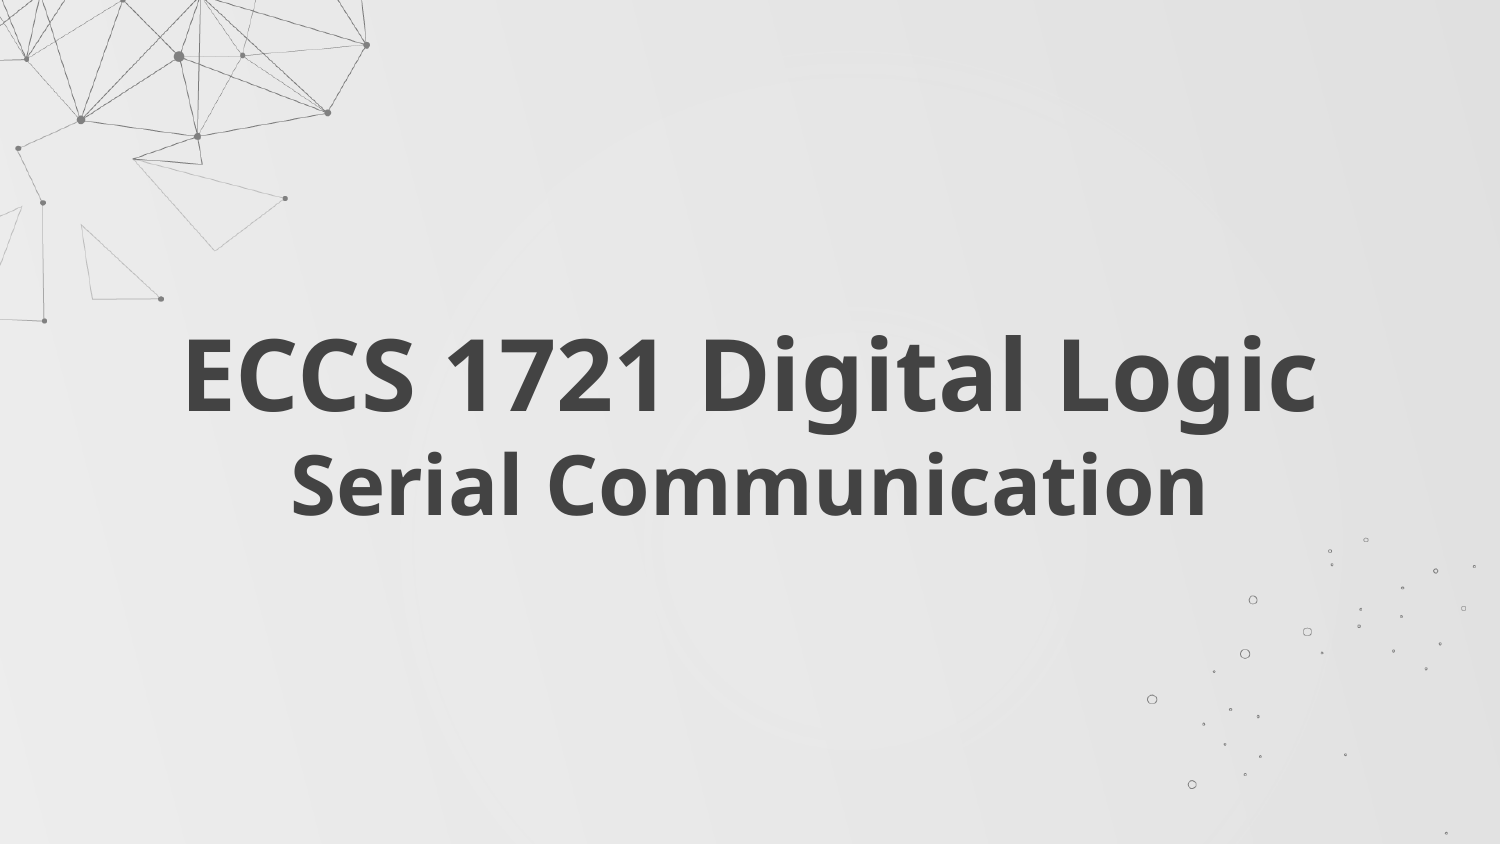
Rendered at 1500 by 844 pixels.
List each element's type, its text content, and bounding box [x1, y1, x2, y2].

picture [0, 0, 1500, 844]
title ECCS 1721 Digital Logic Serial Communication [22, 198, 1478, 646]
